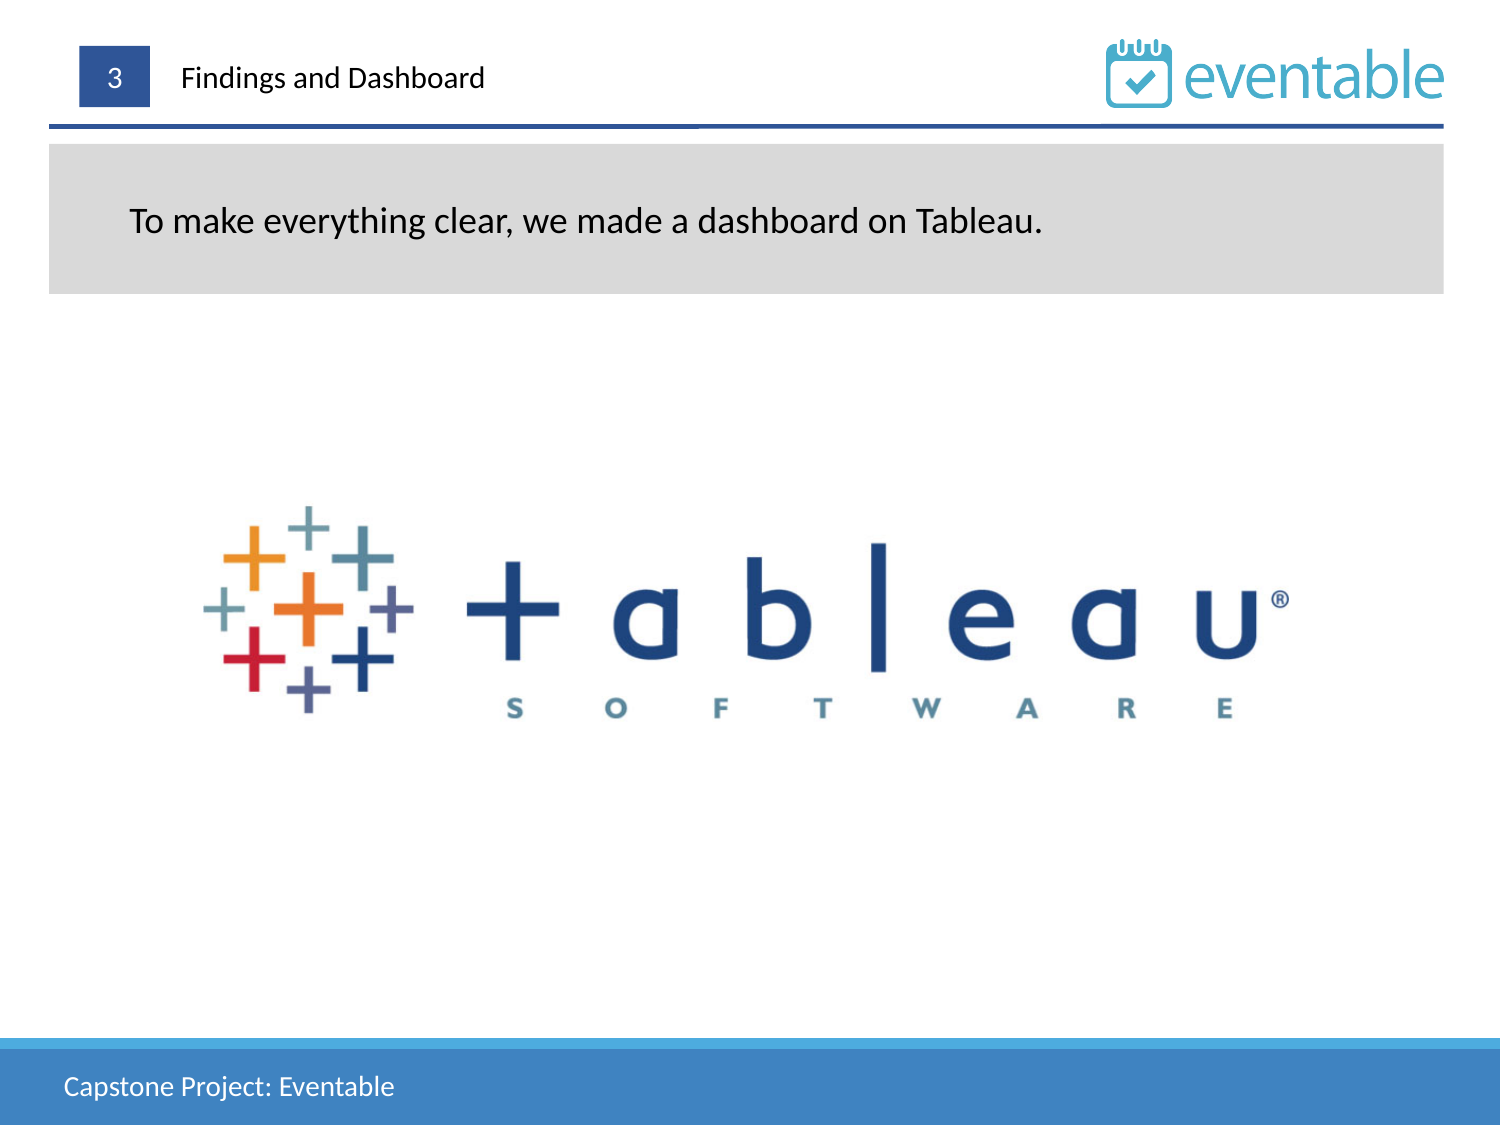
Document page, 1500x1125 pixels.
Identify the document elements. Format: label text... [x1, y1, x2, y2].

text_box Findings and Dashboard [166, 49, 844, 103]
text_box 3 [78, 45, 151, 108]
picture [0, 1037, 1500, 1125]
picture [203, 484, 1290, 764]
picture [1106, 36, 1444, 108]
text_box To make everything clear, we made a dashboard on Tableau. [114, 188, 1418, 249]
text_box [48, 143, 1445, 295]
